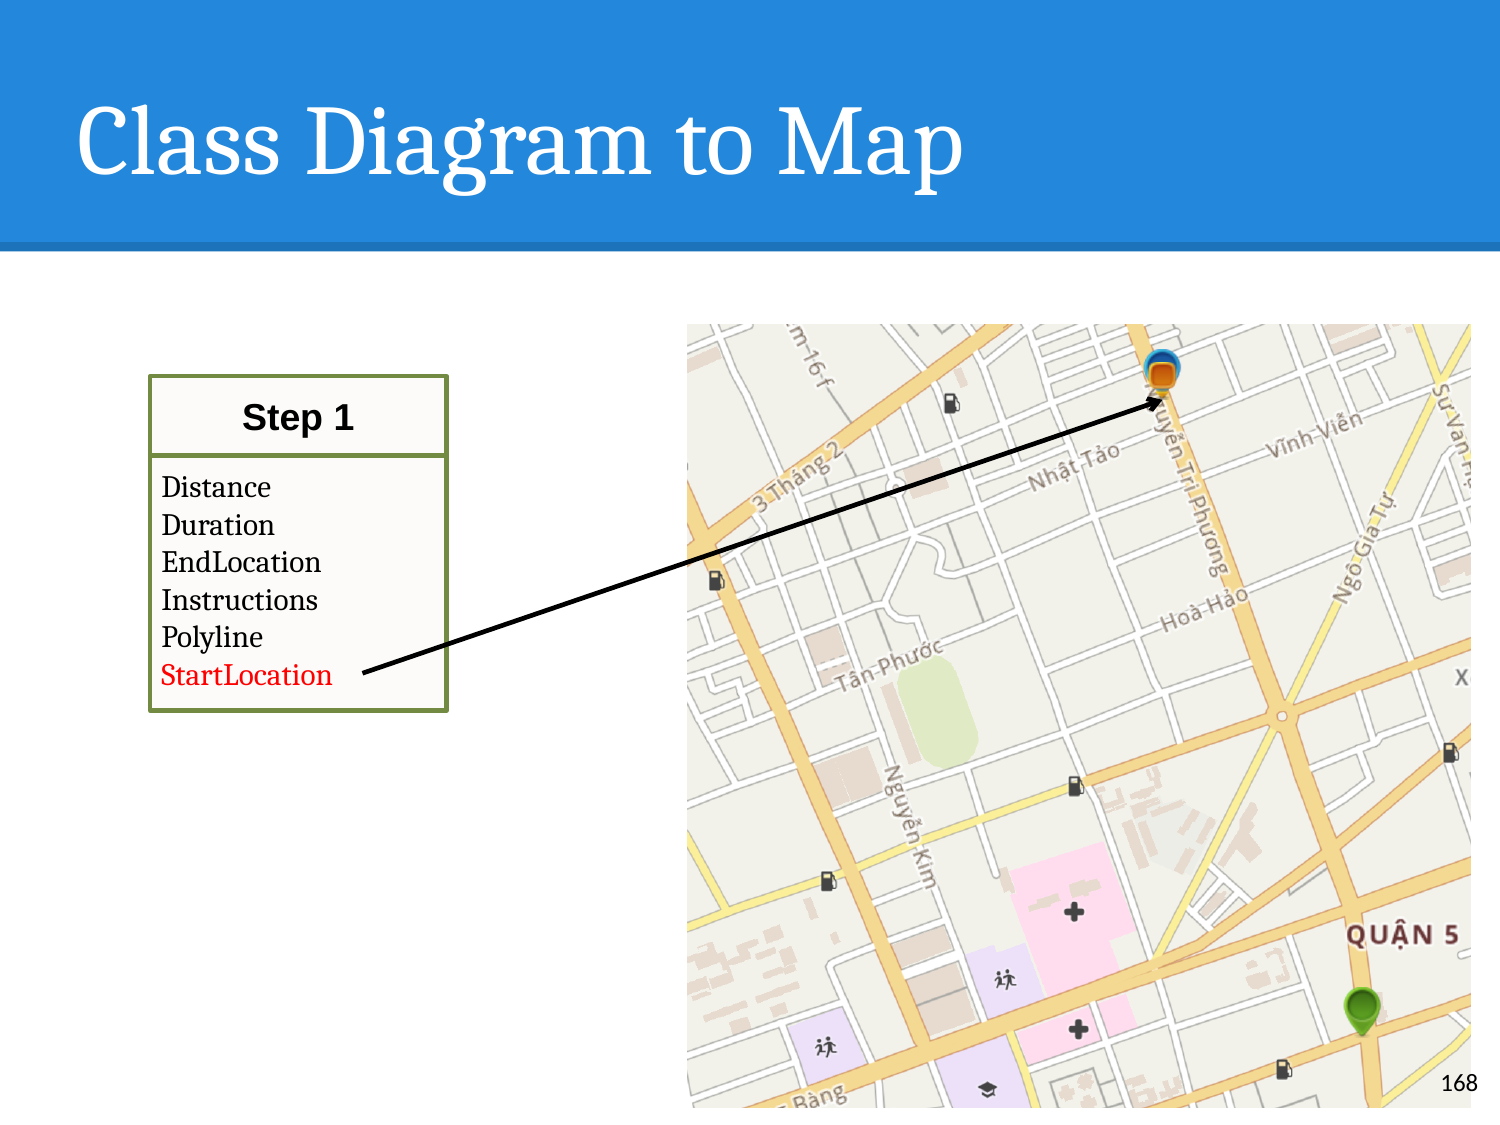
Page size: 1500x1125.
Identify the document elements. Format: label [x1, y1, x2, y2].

text_box [149, 375, 1163, 711]
slide_number [1403, 1038, 1494, 1125]
text_box [63, 66, 980, 202]
picture [687, 324, 1471, 1108]
